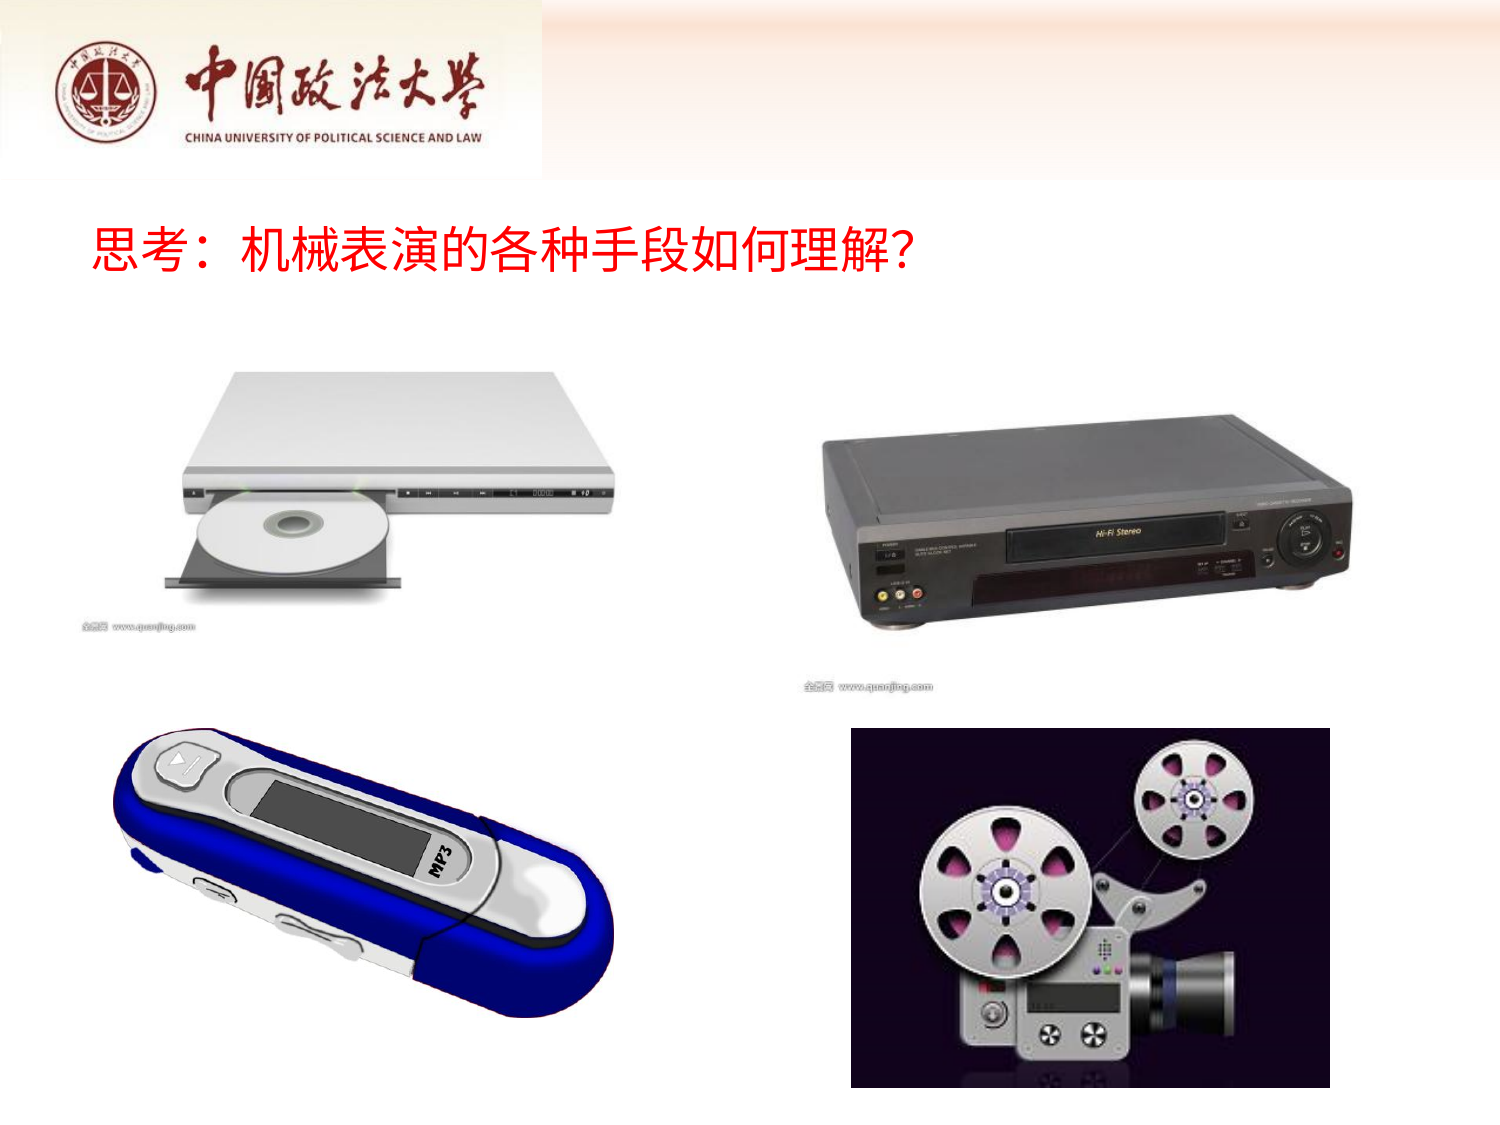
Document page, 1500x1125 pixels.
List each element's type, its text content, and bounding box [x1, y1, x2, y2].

picture [113, 728, 614, 1018]
picture [0, 0, 1500, 180]
list 思考：机械表演的各种手段如何理解？ [75, 180, 1425, 328]
picture [851, 728, 1330, 1089]
picture [74, 330, 687, 637]
picture [797, 308, 1384, 699]
